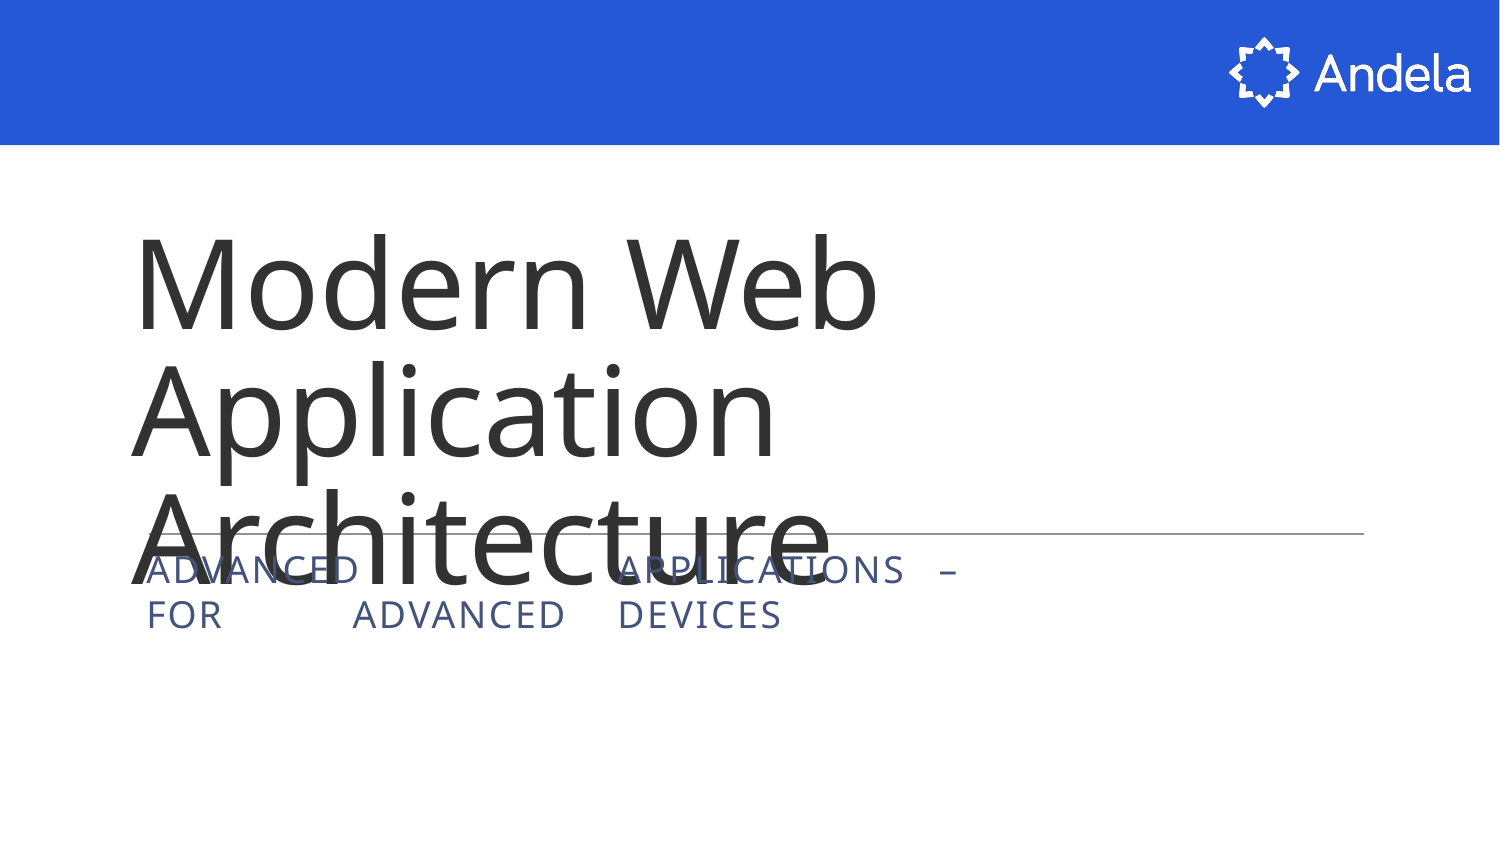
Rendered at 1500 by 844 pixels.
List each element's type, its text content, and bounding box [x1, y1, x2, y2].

picture [1229, 37, 1471, 108]
text_box ADVANCED APPLICATIONS – FOR ADVANCED DEVICES [145, 545, 1084, 637]
list Modern Web Application Architecture [131, 203, 1472, 702]
